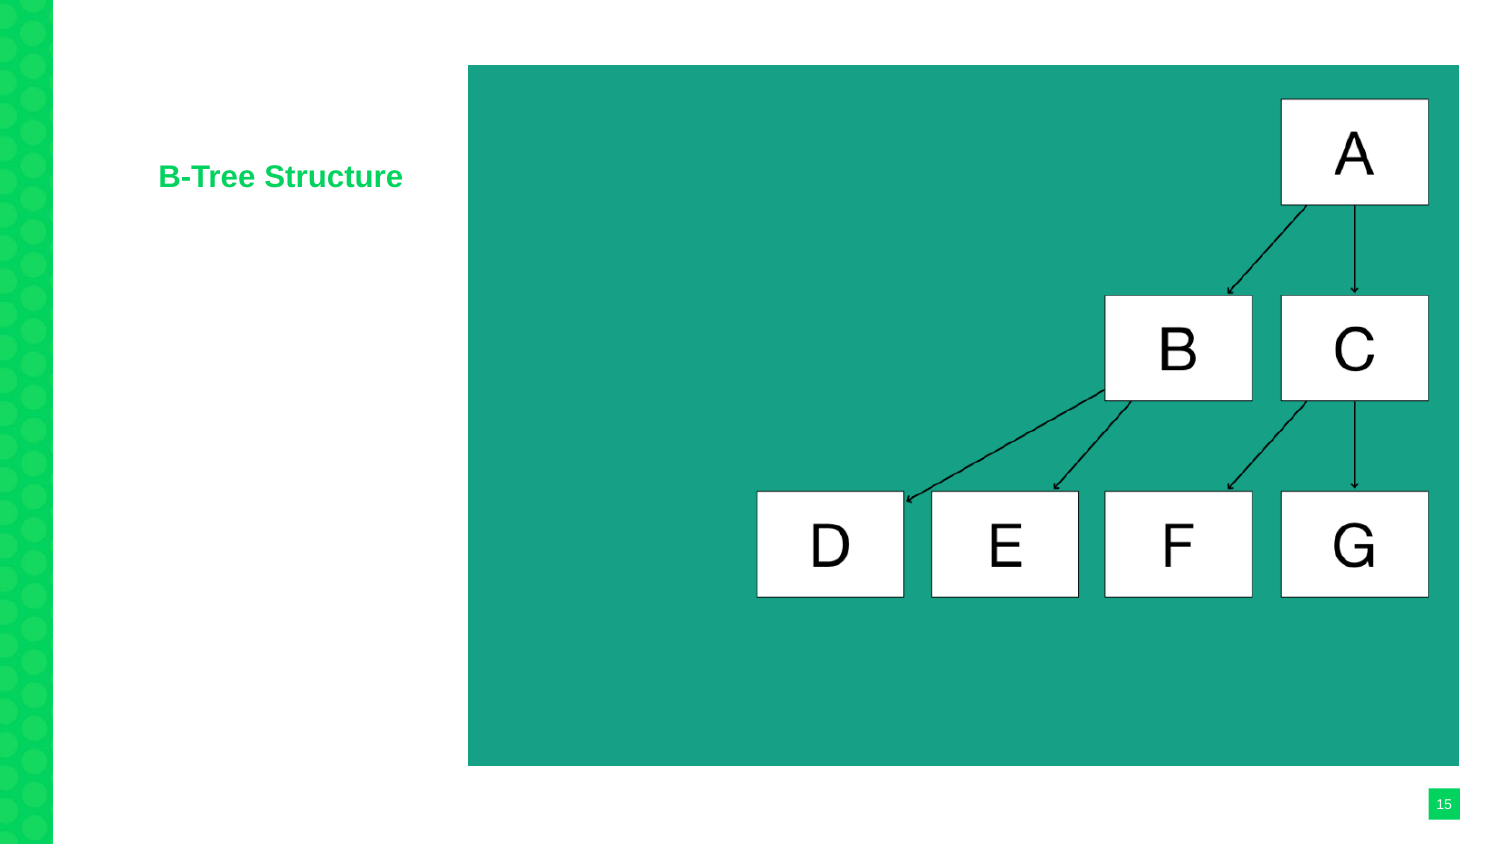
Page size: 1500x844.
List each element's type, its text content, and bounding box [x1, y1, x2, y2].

text_box <number> [1428, 788, 1460, 820]
text_box B-Tree Structure [143, 153, 462, 226]
text_box Overview [143, 56, 1451, 153]
picture [467, 65, 1459, 766]
picture [0, 0, 53, 844]
